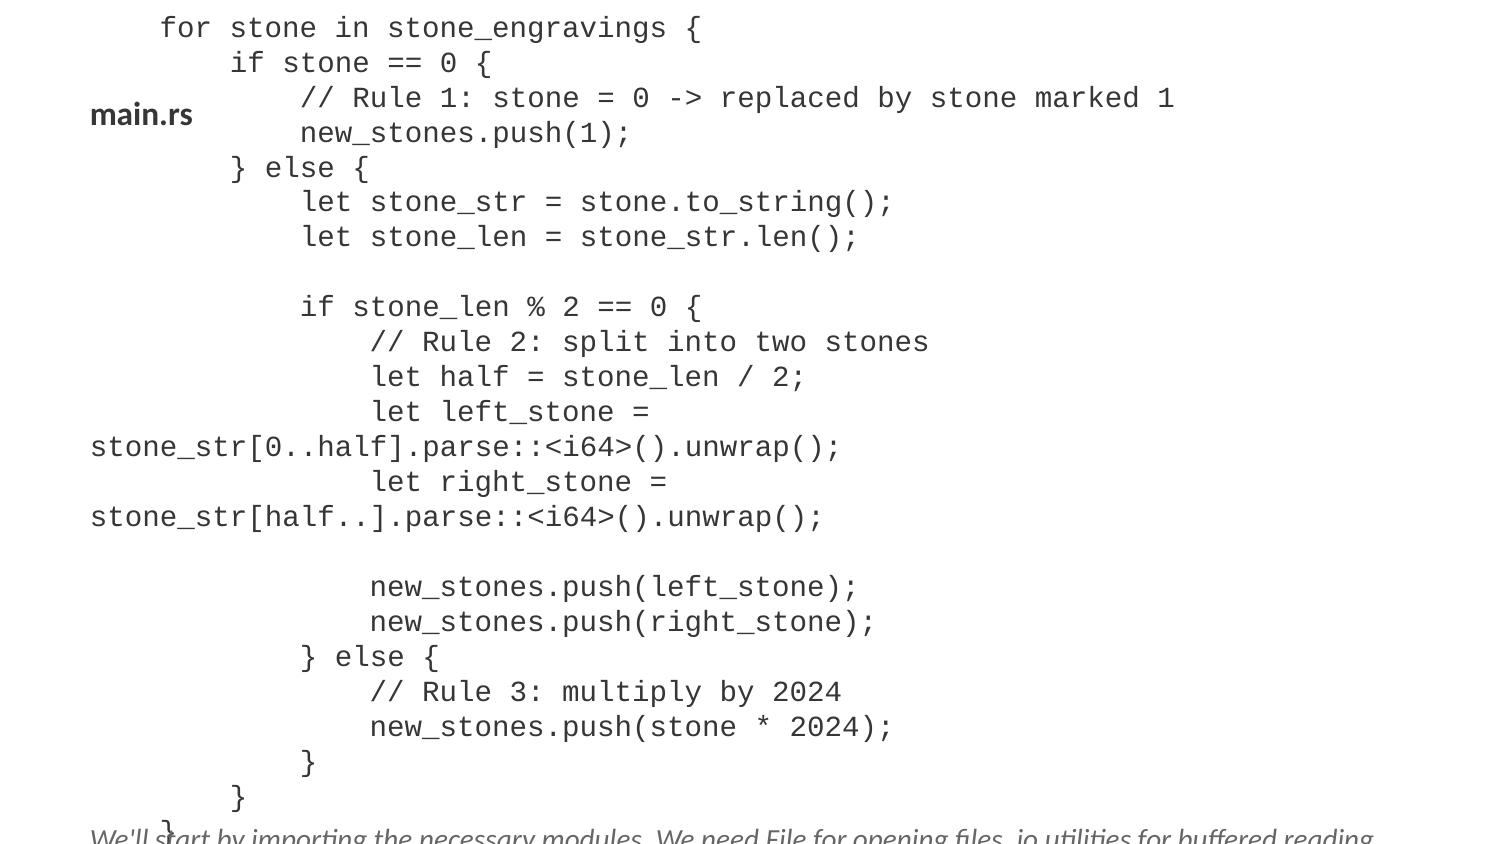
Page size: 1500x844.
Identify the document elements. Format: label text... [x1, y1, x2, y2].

text_box use std::fs::File; use std::io::{self, BufRead, BufReader}; use std::path::Path; fn read_lines_as_int_arrays<P>(filename: P, sep: &str) -> io::Result<Vec<Vec<i32>>> where P: AsRef<Path>, // First, let's implement a naive solution for Part 1 fn execute_blink(stone_engravings: Vec<i64>) -> Vec<i64> { let mut new_stones = Vec::new(); for stone in stone_engravings { if stone == 0 { // Rule 1: stone = 0 -> replaced by stone marked 1 new_stones.push(1); } else { let stone_str = stone.to_string(); let stone_len = stone_str.len(); if stone_len % 2 == 0 { // Rule 2: split into two stones let half = stone_len / 2; let left_stone = stone_str[0..half].parse::<i64>().unwrap(); let right_stone = stone_str[half..].parse::<i64>().unwrap(); new_stones.push(left_stone); new_stones.push(right_stone); } else { // Rule 3: multiply by 2024 new_stones.push(stone * 2024); } } } new_stones } pub fn run_part_one() -> std::io::Result<()> { let input = read_lines_as_int_arrays("src/day_11/input.txt", "")?; let initial_stone_engravings: Vec<i64> = input[0].iter().map(|&x| x as i64).collect(); let mut stone_engravings = initial_stone_engravings.clone(); for _ in 0..25 { stone_engravings = execute_blink(stone_engravings); } println!("Count of stones after 25 blinks: {}", stone_engravings.len()); Ok(()) } [74, 179, 1425, 780]
text_box main.rs [74, 74, 1425, 150]
text_box We'll start by importing the necessary modules. We need File for opening files, io utilities for buffered reading, and Path for handling file paths. [74, 794, 1425, 844]
